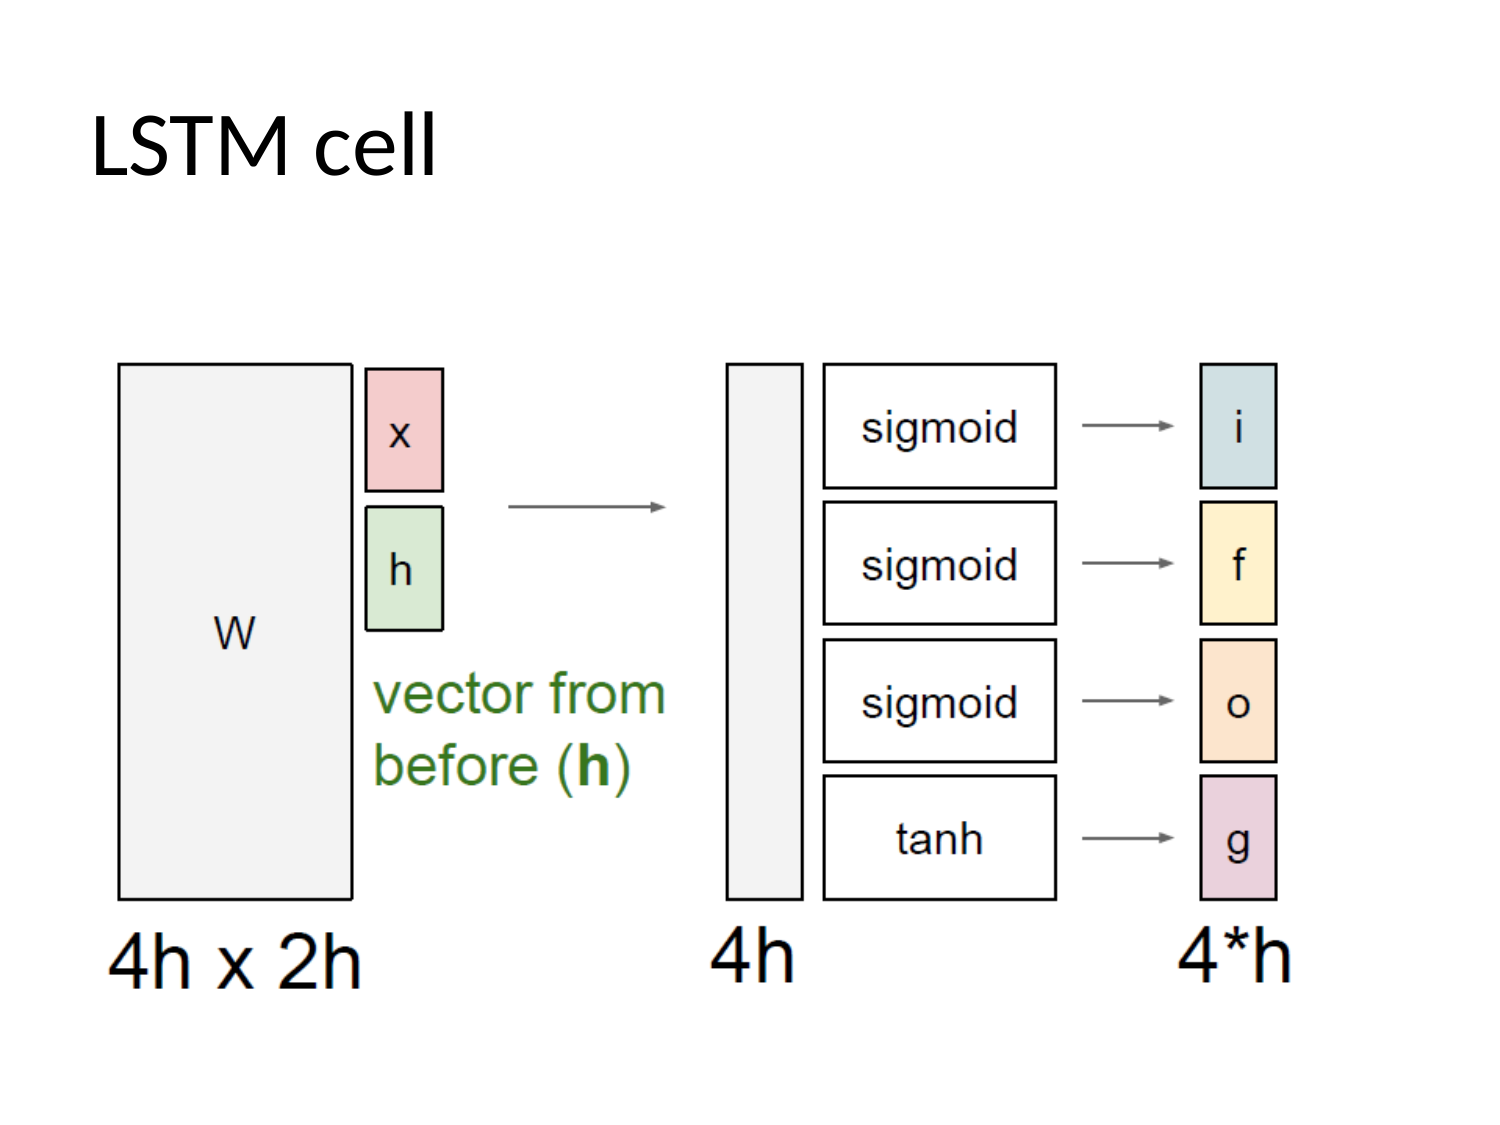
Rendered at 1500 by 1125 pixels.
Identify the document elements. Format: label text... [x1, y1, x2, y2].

picture [88, 349, 1317, 1015]
title LSTM cell [75, 45, 1425, 233]
